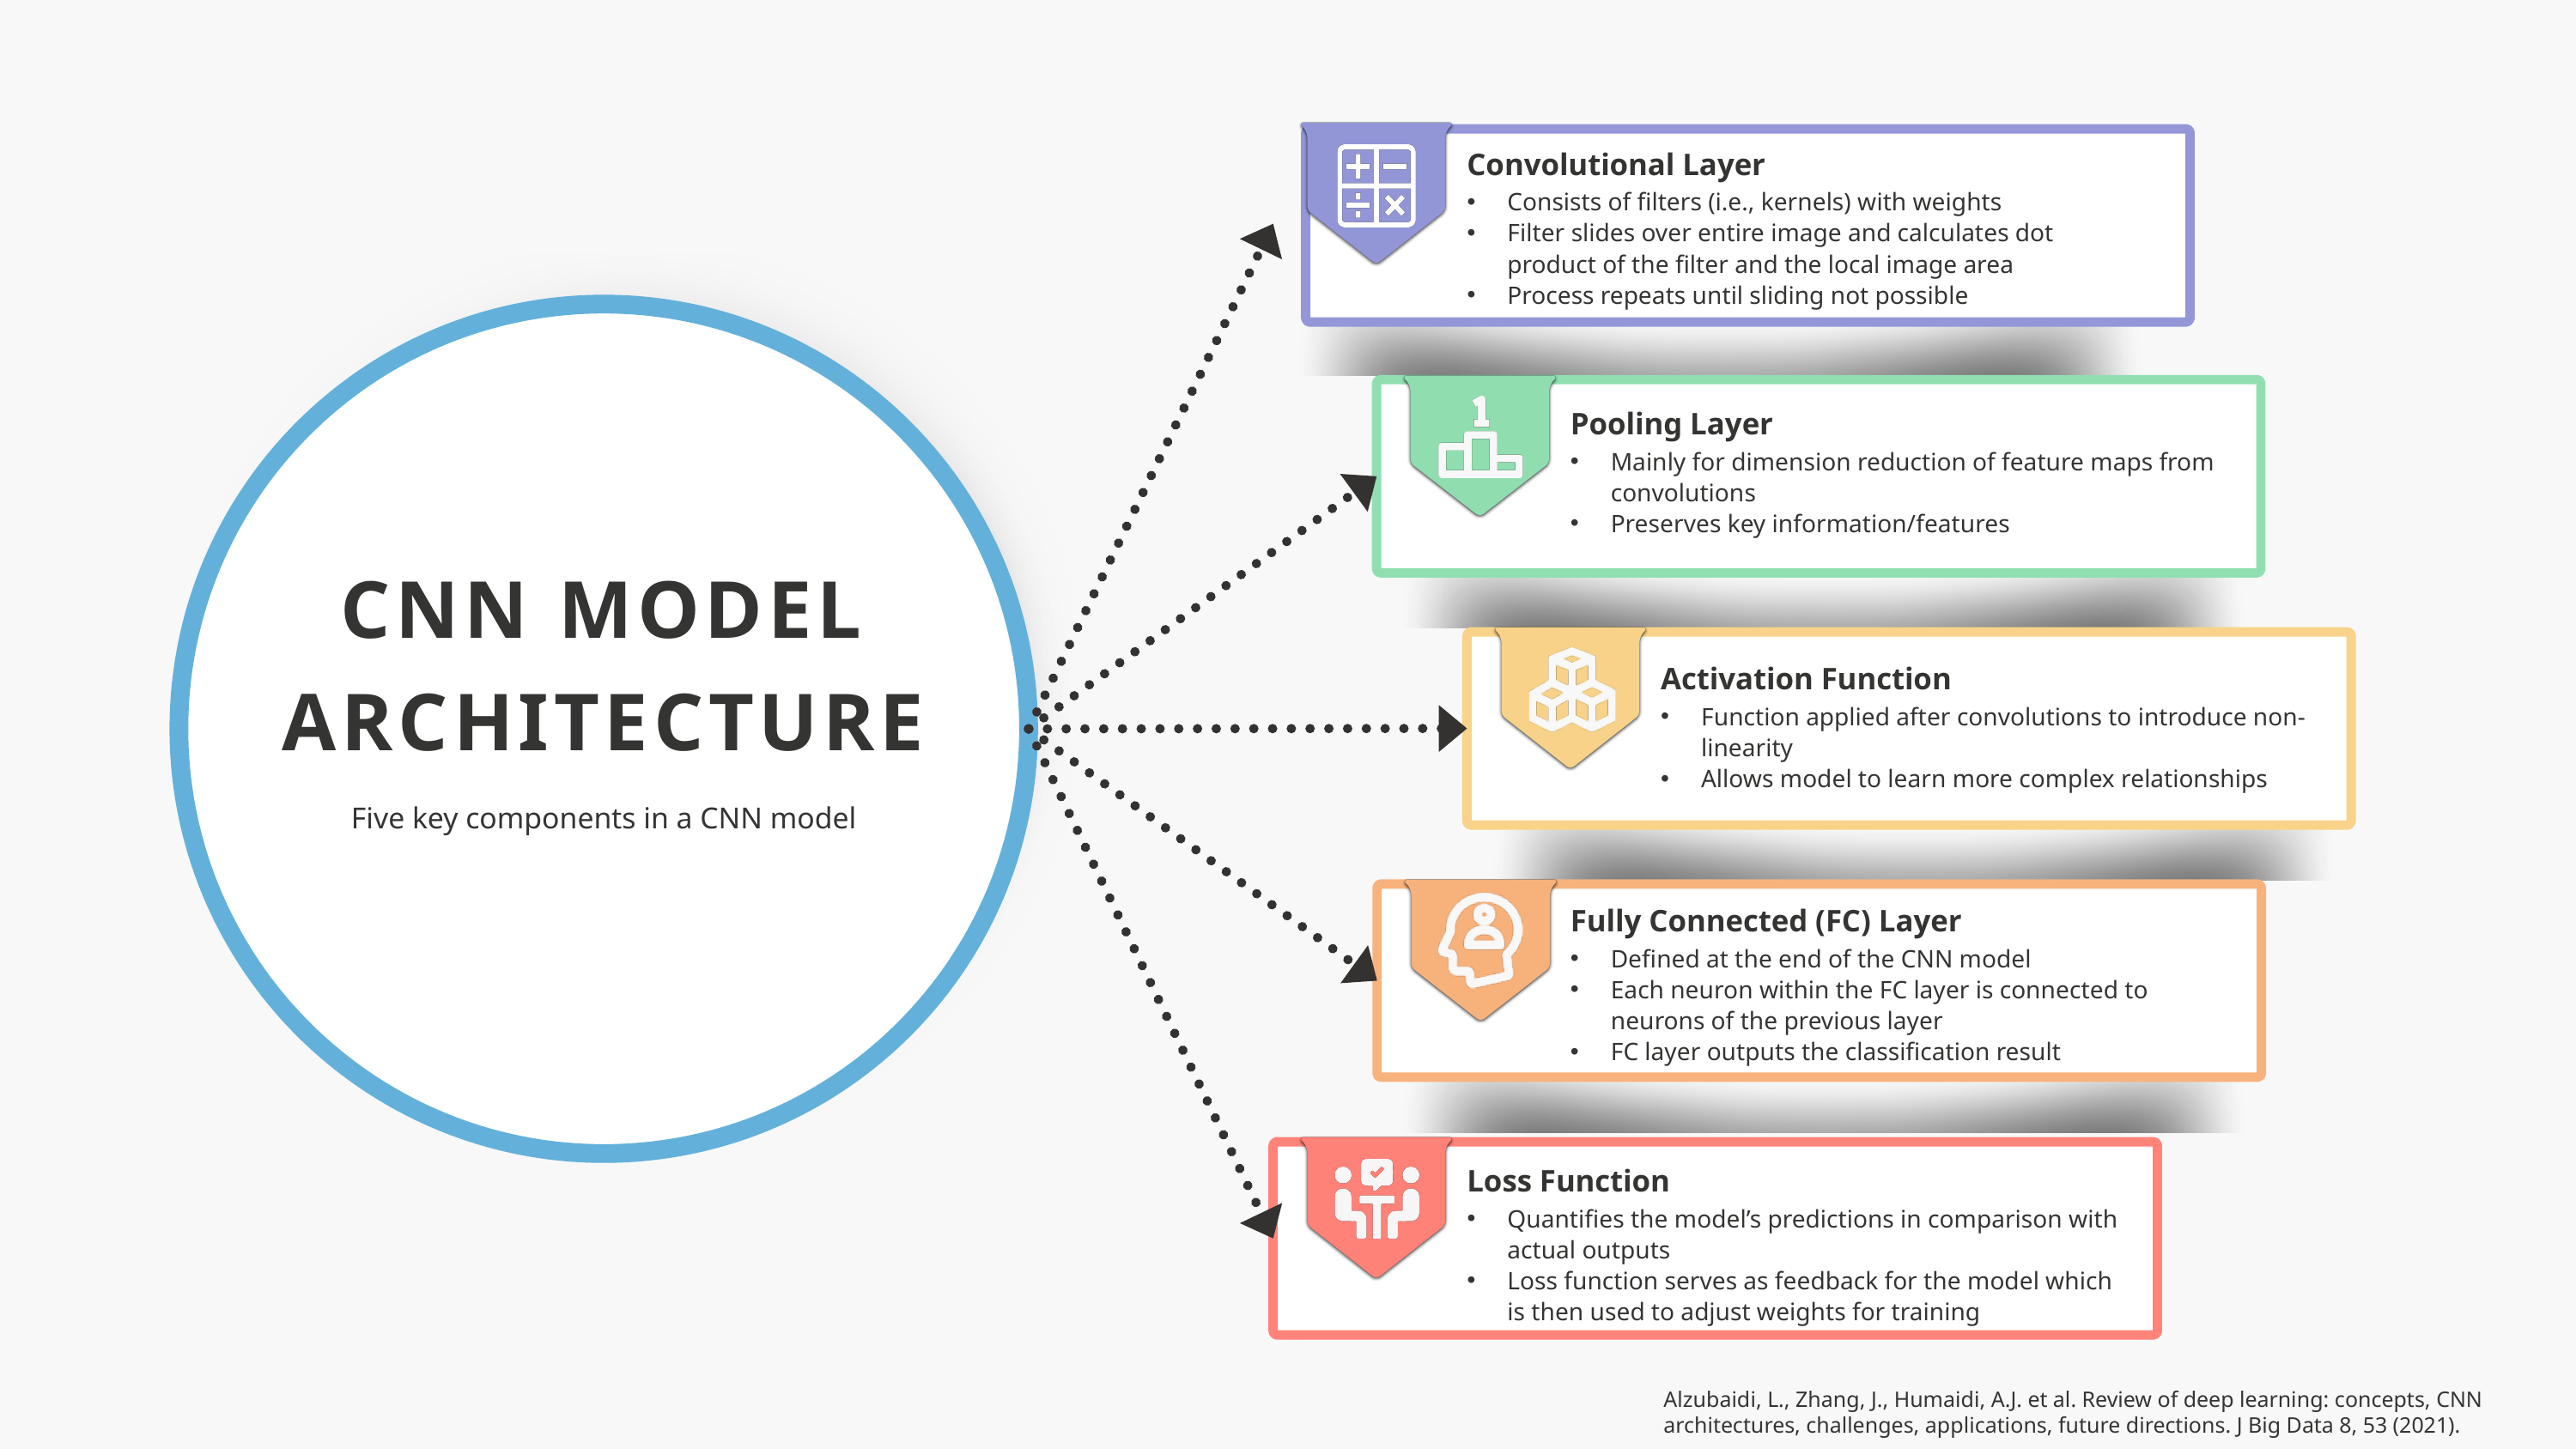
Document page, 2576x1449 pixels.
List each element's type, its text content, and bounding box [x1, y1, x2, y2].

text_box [1273, 1141, 2158, 1336]
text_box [1376, 379, 2262, 573]
text_box [1298, 121, 1455, 267]
text_box [1363, 969, 1372, 982]
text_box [1376, 883, 2262, 1078]
text_box [1492, 834, 2336, 881]
text_box [1261, 1228, 1268, 1237]
text_box [1402, 1085, 2246, 1133]
text_box [1401, 581, 2245, 628]
text_box [191, 253, 1072, 1134]
text_box Alzubaidi, L., Zhang, J., Humaidi, A.J. et al. Review of deep learning: concepts, CNN architectures, challenges, applications, future directions. J Big Data 8, 53 (2021). [1631, 1385, 2576, 1438]
text_box [1298, 1136, 1455, 1140]
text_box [1467, 631, 2352, 826]
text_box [179, 304, 1030, 1155]
text_box [1298, 278, 2142, 376]
text_box [1456, 719, 1462, 737]
text_box [1402, 878, 1559, 882]
text_box [1363, 475, 1371, 488]
text_box [1492, 626, 1649, 630]
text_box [1305, 128, 2190, 323]
text_box [1261, 223, 1277, 238]
text_box [1401, 374, 1558, 378]
